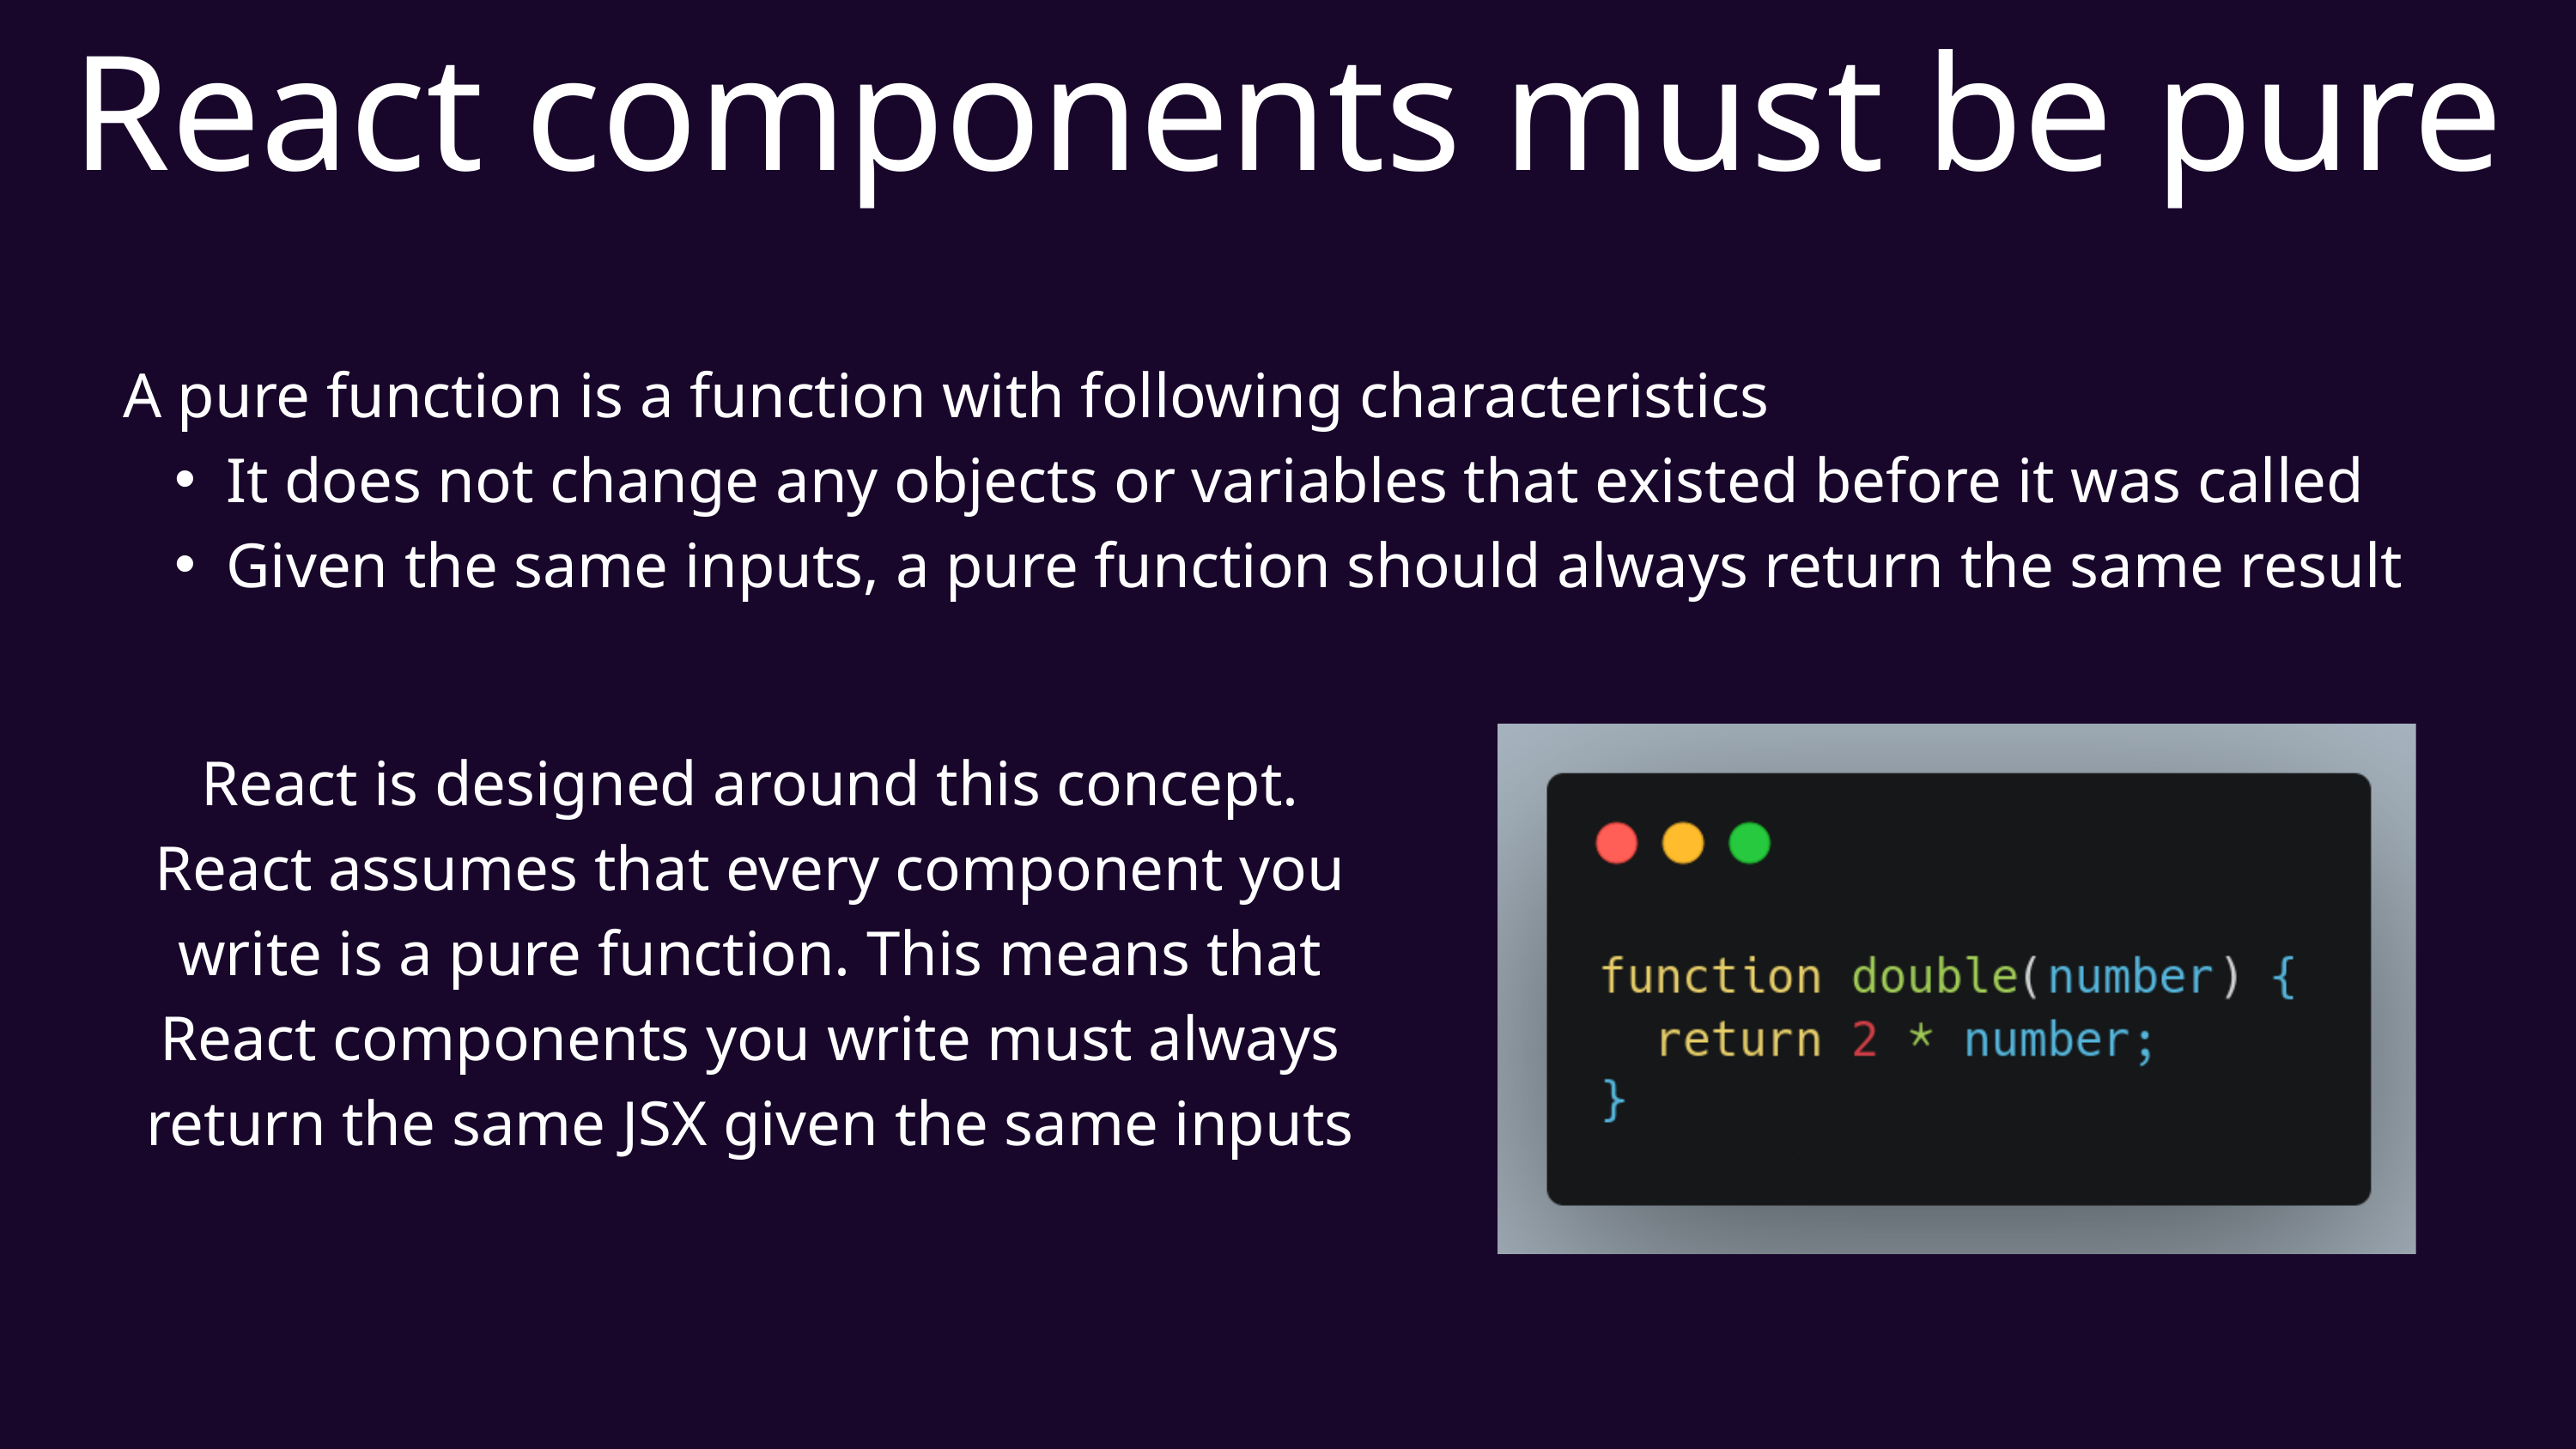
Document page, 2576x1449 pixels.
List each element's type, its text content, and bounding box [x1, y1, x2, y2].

text_box React components must be pure [25, 0, 2551, 203]
text_box A pure function is a function with following characteristics It does not change any objects or variables that existed before it was called Given the same inputs, a pure function should always return the same result [123, 344, 2453, 600]
text_box [1498, 724, 2416, 1254]
text_box React is designed around this concept. React assumes that every component you write is a pure function. This means that React components you write must always return the same JSX given the same inputs [144, 732, 1357, 1158]
